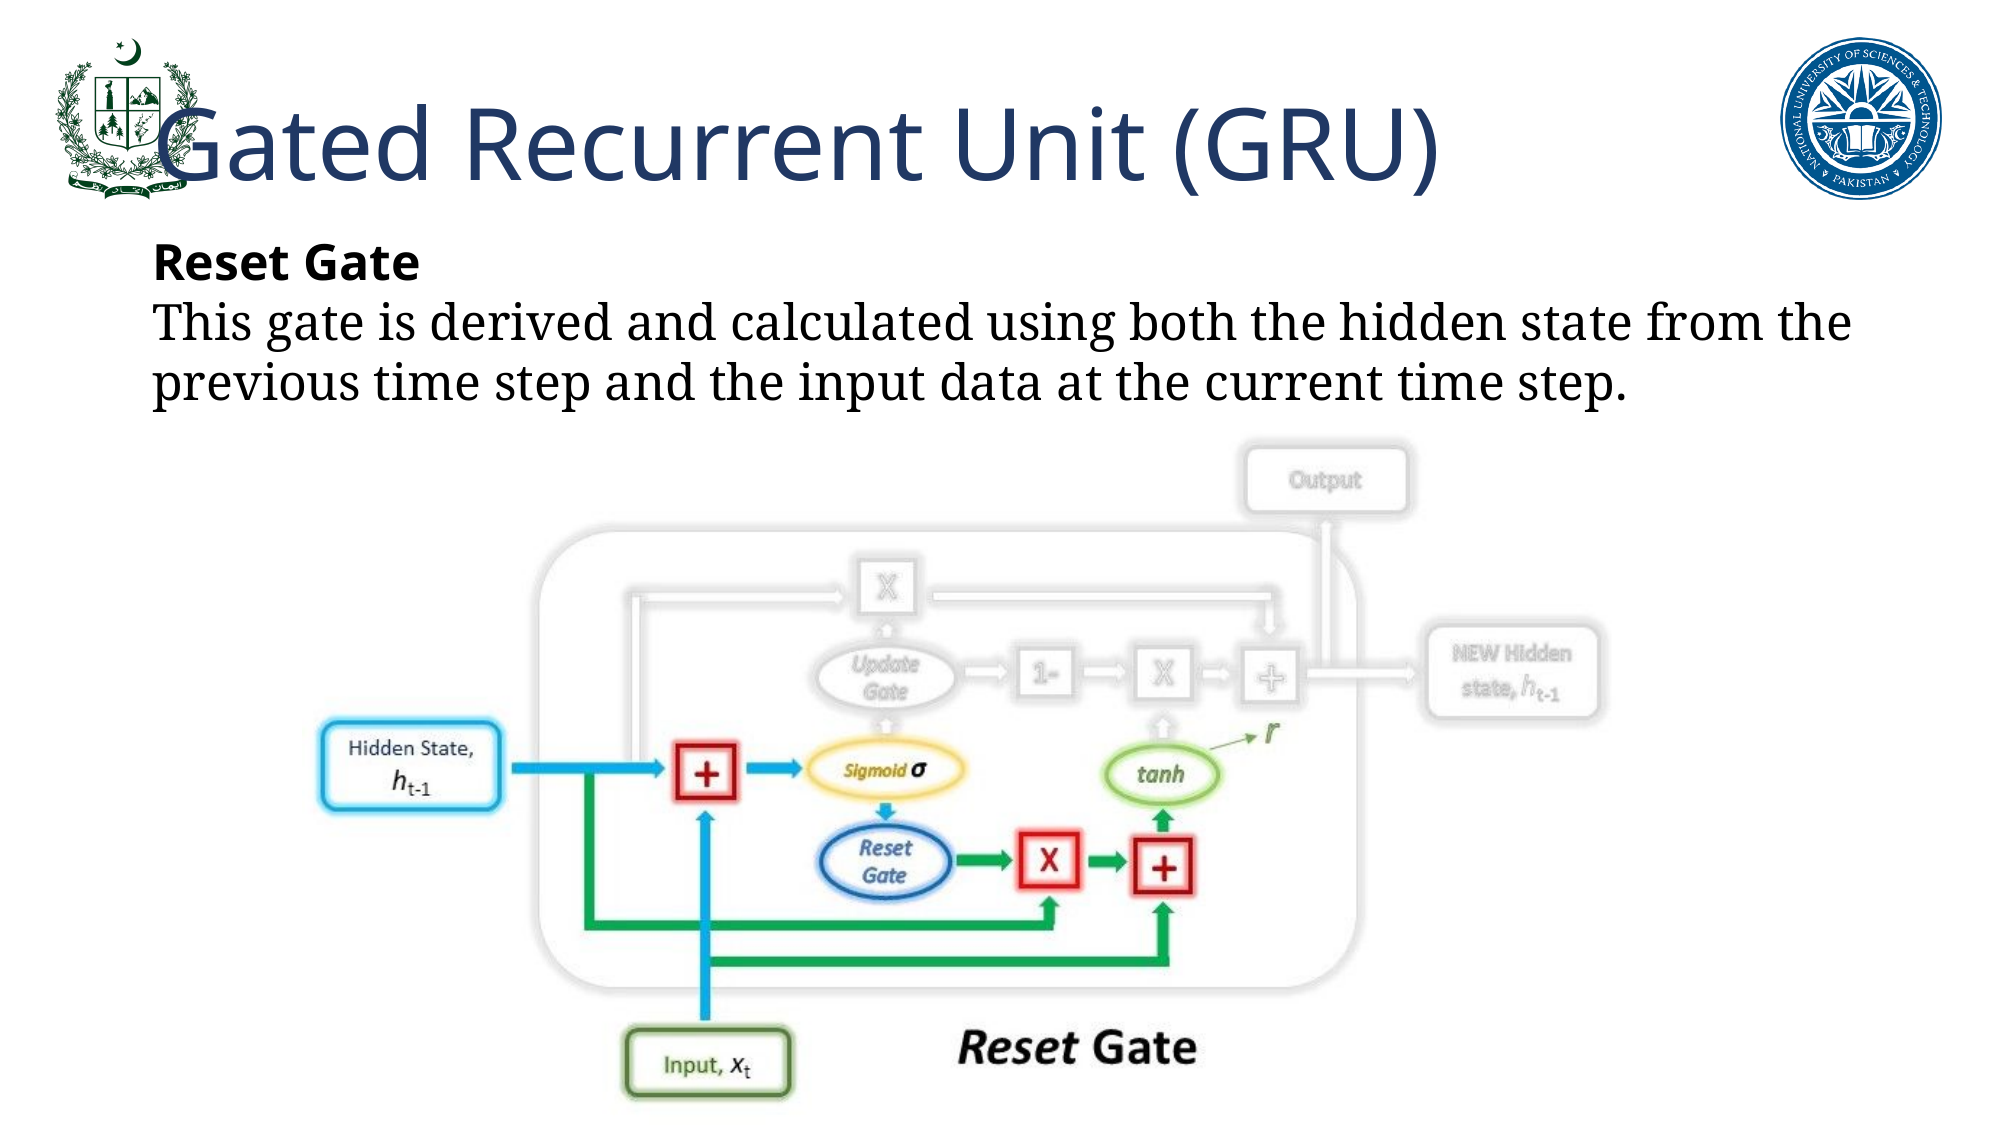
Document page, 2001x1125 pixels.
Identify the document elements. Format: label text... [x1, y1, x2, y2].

picture [302, 419, 1629, 1125]
title Gated Recurrent Unit (GRU) [137, 39, 1863, 222]
text_box Reset Gate This gate is derived and calculated using both the hidden state from the previous time step and the input data at the current time step. [137, 222, 1918, 418]
picture [1780, 37, 1942, 200]
picture [55, 38, 200, 200]
